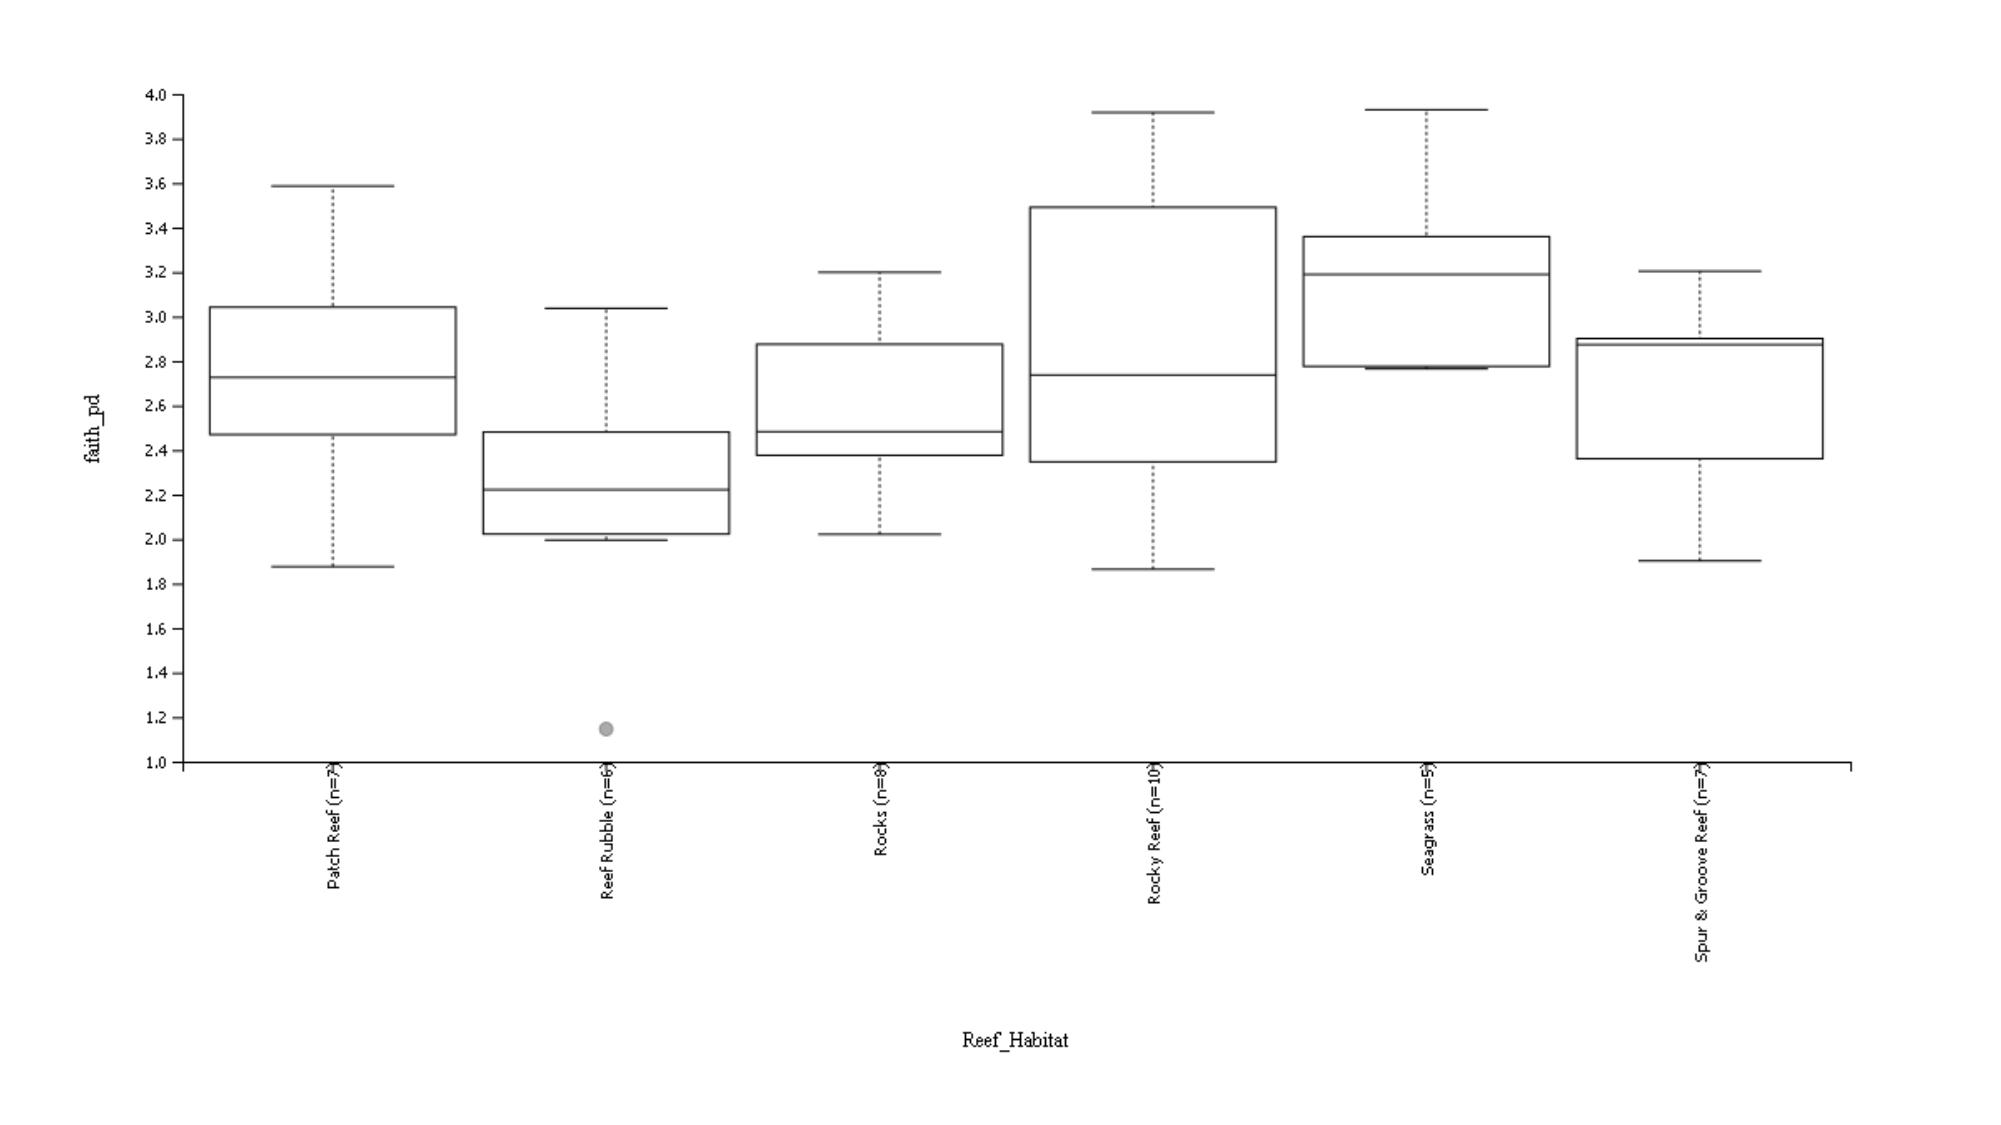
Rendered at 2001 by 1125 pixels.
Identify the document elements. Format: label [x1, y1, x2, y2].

picture [66, 61, 1934, 1064]
